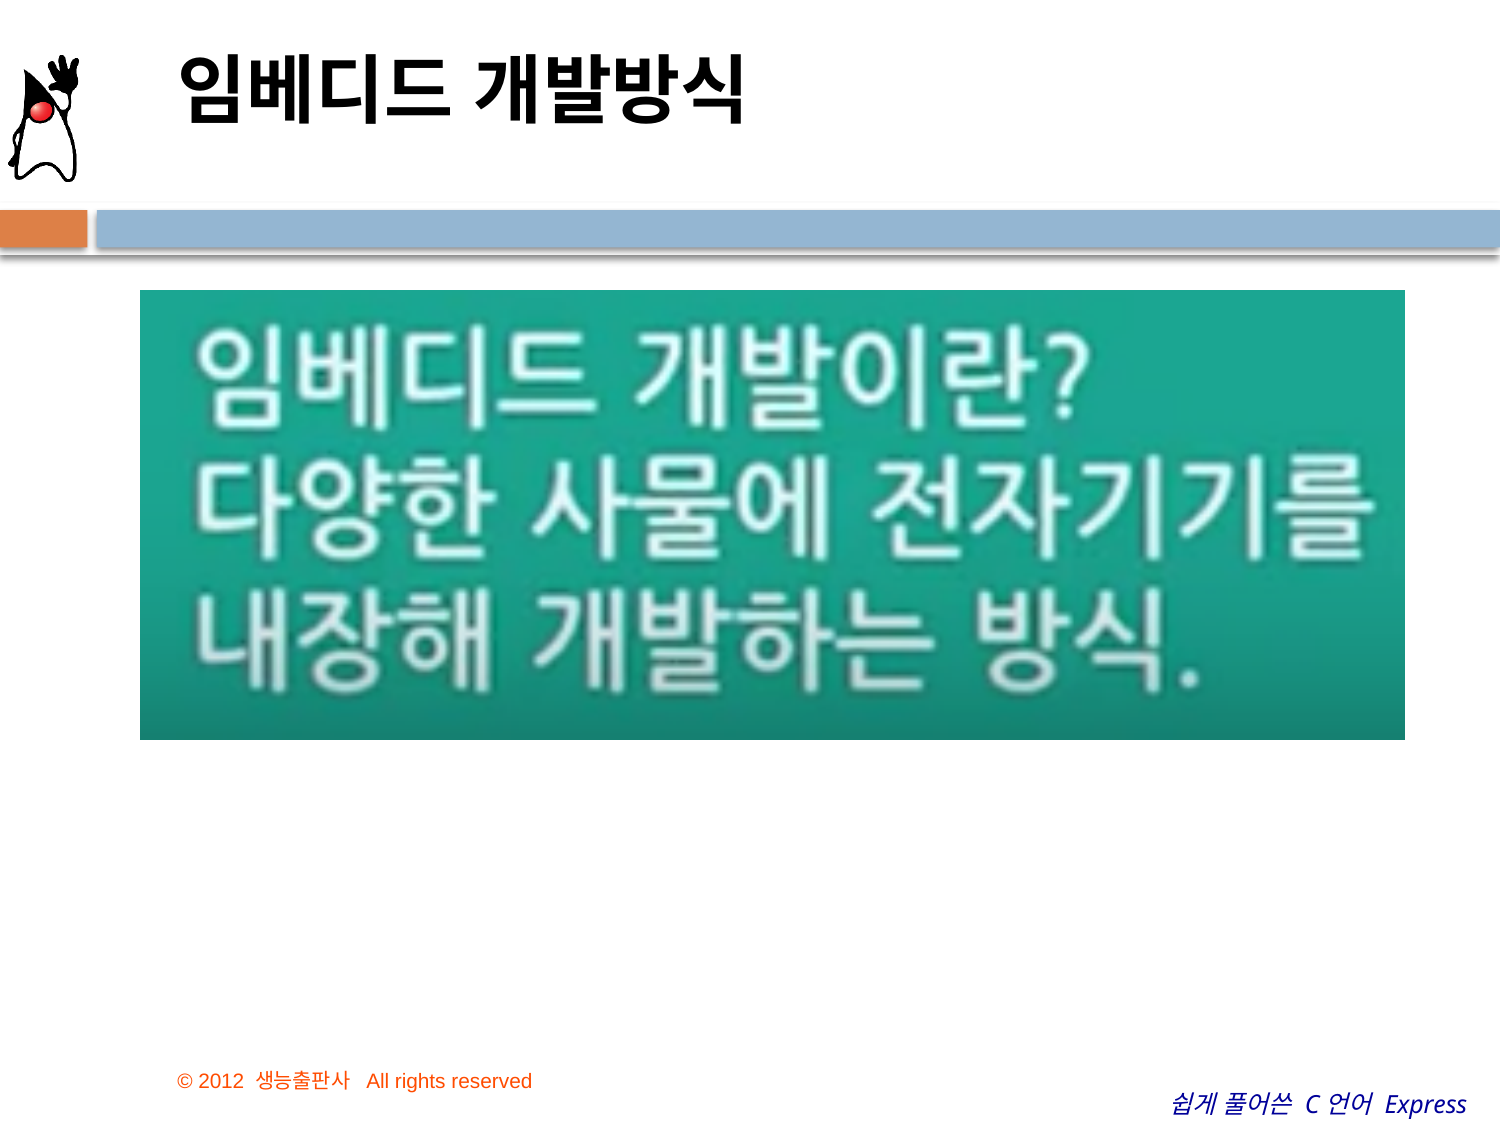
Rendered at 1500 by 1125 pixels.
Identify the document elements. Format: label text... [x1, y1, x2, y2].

picture [140, 290, 1406, 740]
text_box 임베디드 개발방식 [162, 35, 787, 141]
picture [8, 55, 79, 182]
